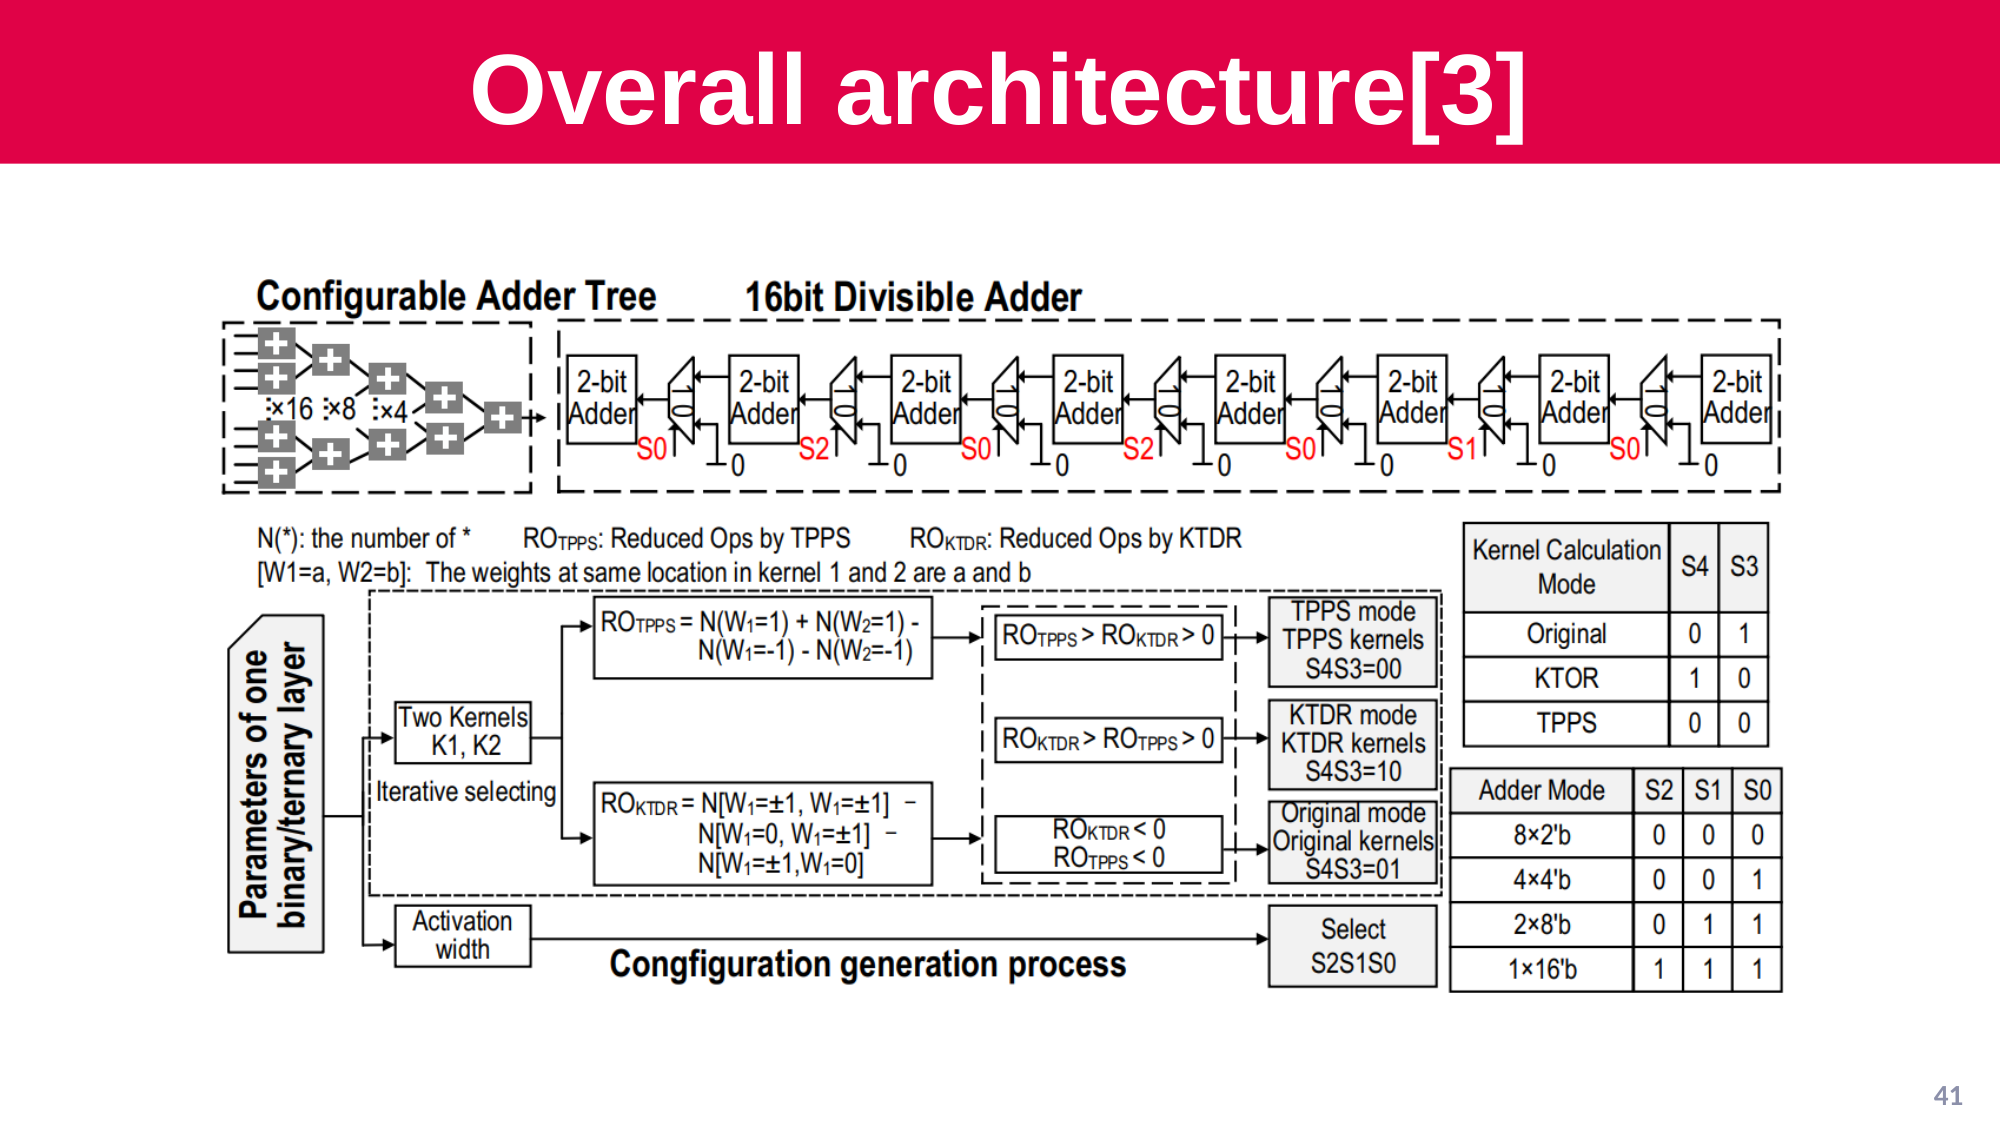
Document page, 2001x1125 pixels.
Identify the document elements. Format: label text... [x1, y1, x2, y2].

title Overall architecture[3] [16, 16, 1984, 153]
slide_number 41 [1856, 1063, 1979, 1124]
picture [205, 270, 1795, 1001]
